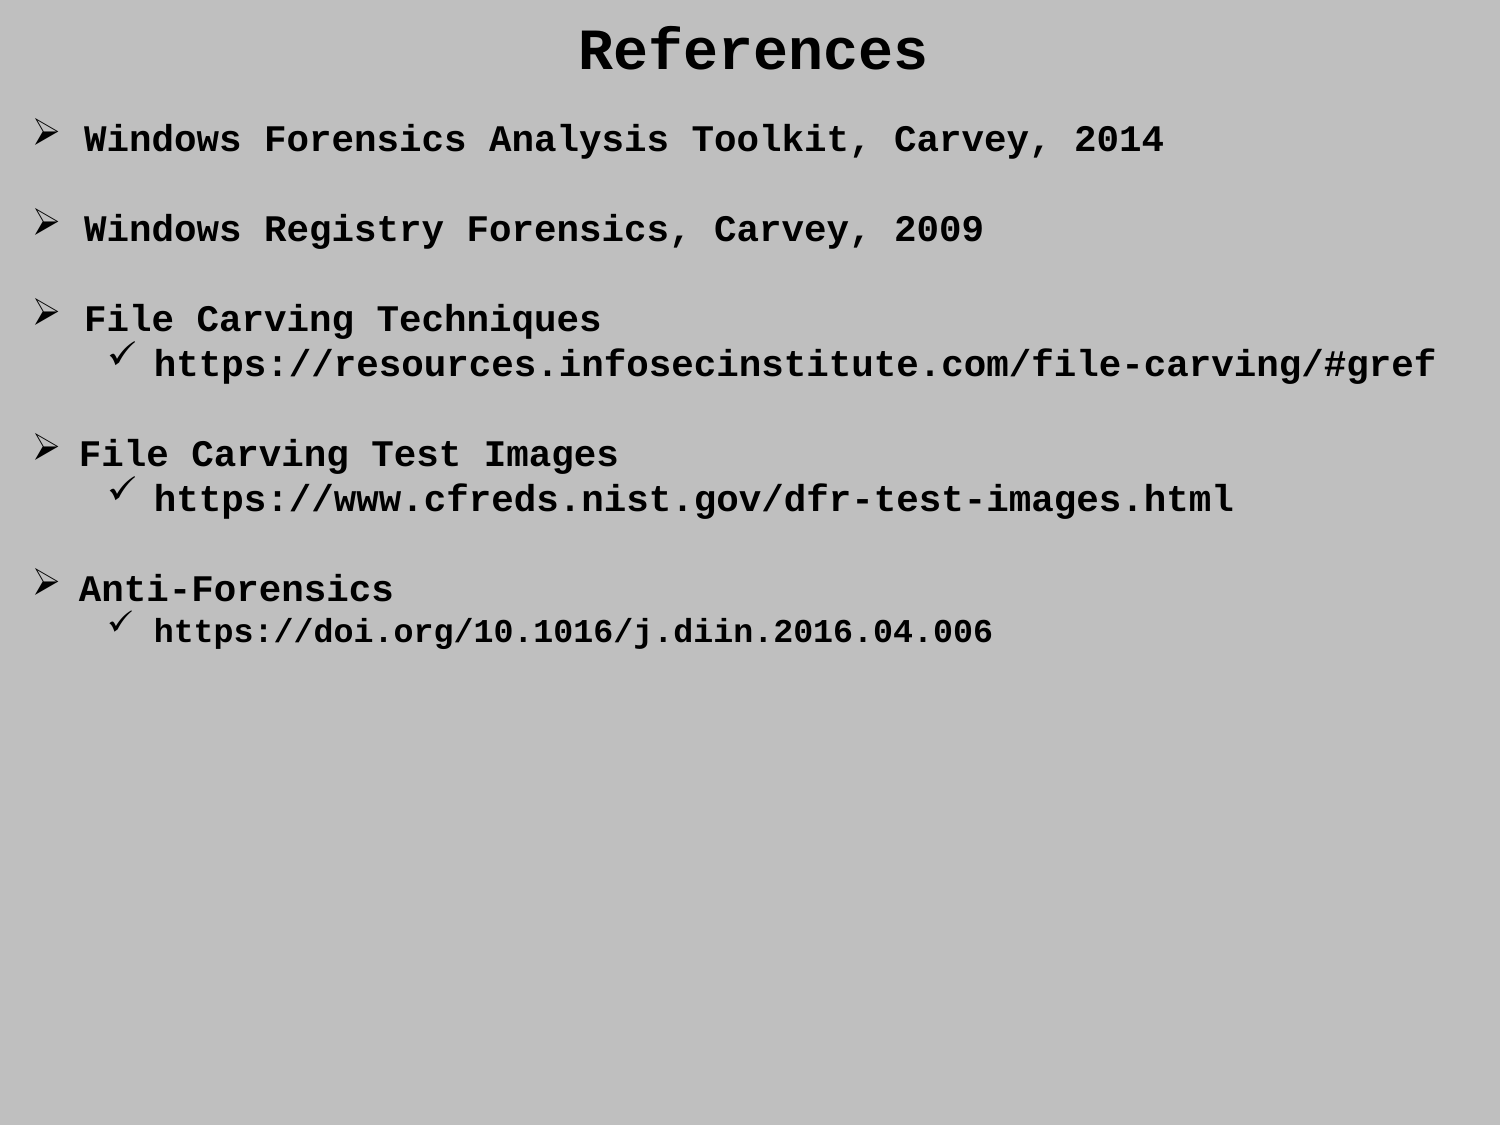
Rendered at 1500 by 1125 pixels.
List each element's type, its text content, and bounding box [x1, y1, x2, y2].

text_box References [85, 14, 1421, 78]
text_box Windows Forensics Analysis Toolkit, Carvey, 2014 Windows Registry Forensics, Carvey, 2009 File Carving Techniques https://resources.infosecinstitute.com/file-carving/#gref File Carving Test Images https://www.cfreds.nist.gov/dfr-test-images.html Anti-Forensics https://doi.org/10.1016/j.diin.2016.04.006 [17, 106, 1486, 658]
